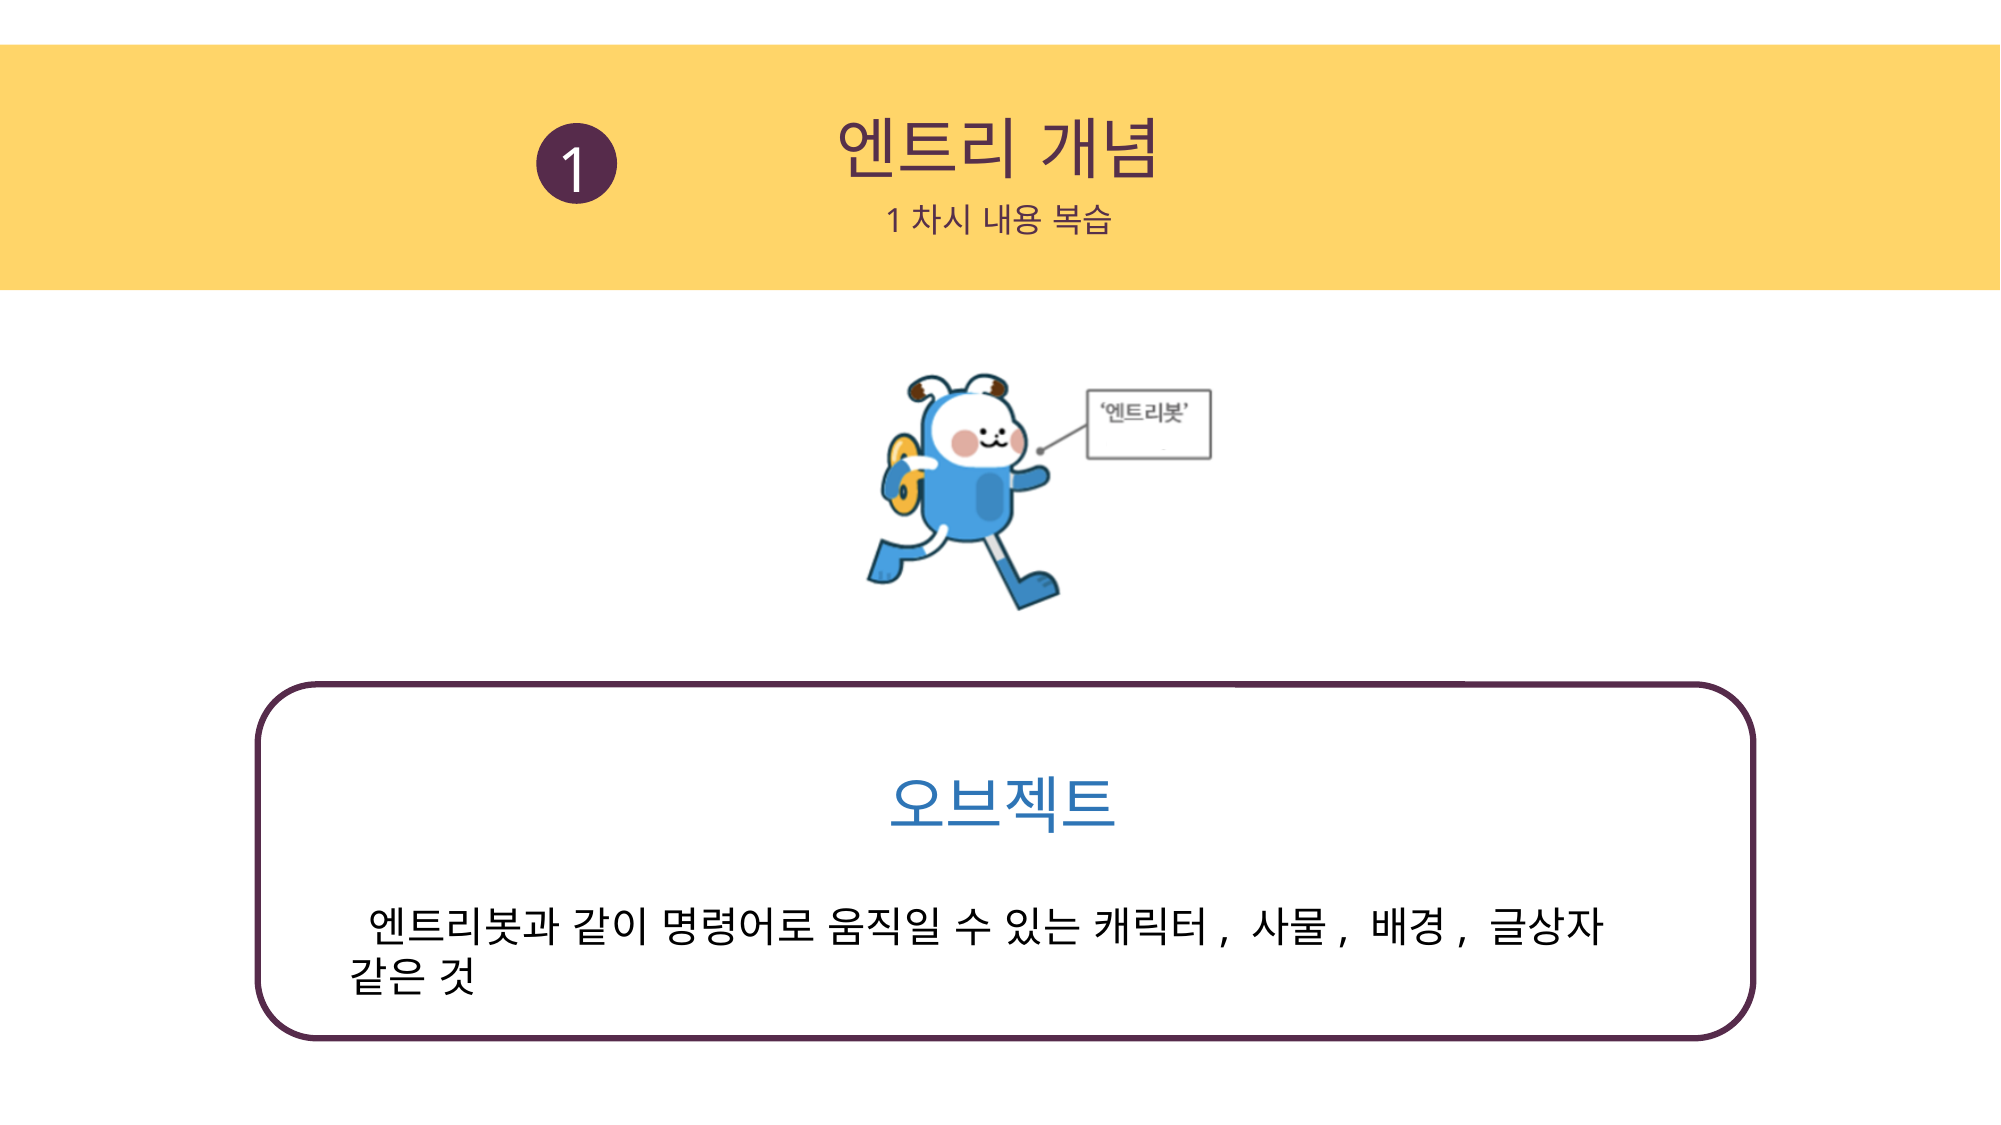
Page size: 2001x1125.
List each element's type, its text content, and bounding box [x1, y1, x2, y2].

text_box 엔트리 개념 [701, 106, 1298, 187]
text_box 엔트리봇과 같이 명령어로 움직일 수 있는 캐릭터, 사물, 배경, 글상자 같은 것 [334, 892, 1677, 1008]
text_box [256, 683, 1755, 1040]
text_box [536, 123, 618, 206]
text_box [0, 44, 2000, 291]
text_box 1차시 내용 복습 [884, 199, 1114, 240]
picture [835, 351, 1245, 638]
text_box 오브젝트 [873, 758, 1155, 849]
